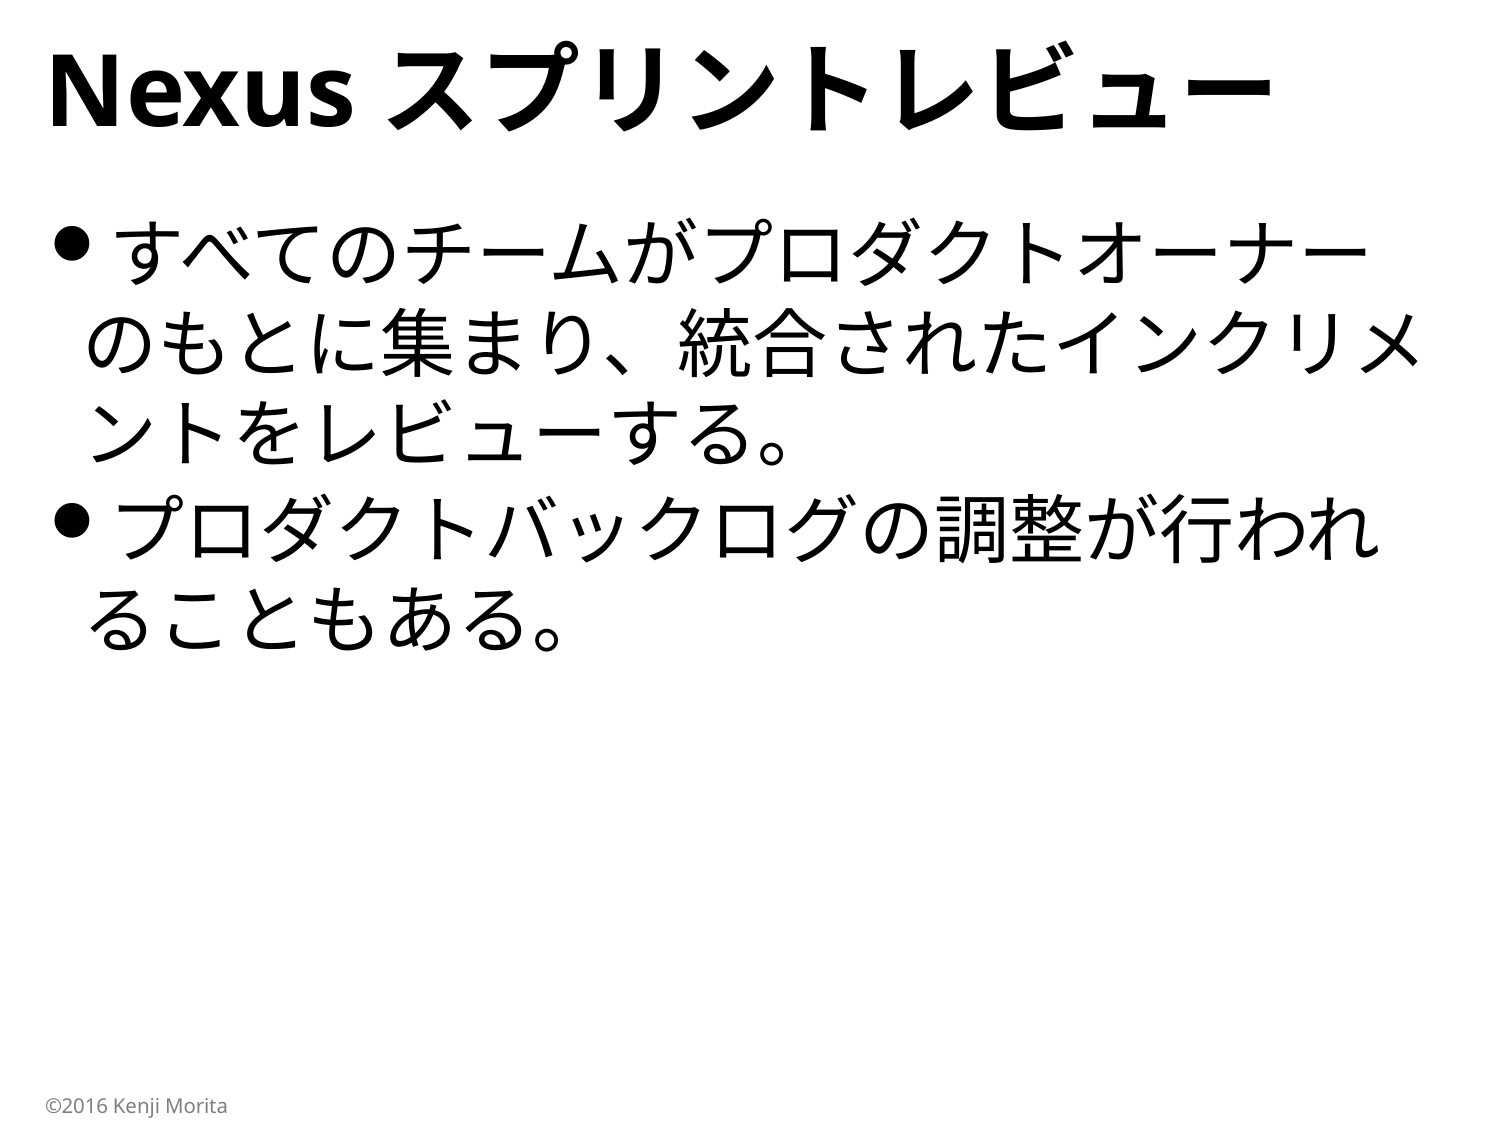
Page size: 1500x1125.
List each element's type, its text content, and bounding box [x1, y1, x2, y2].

list すべてのチームがプロダクトオーナーのもとに集まり、統合されたインクリメントをレビューする。 プロダクトバックログの調整が行われることもある。 [38, 201, 1459, 1080]
title Nexusスプリントレビュー [39, 4, 1459, 168]
